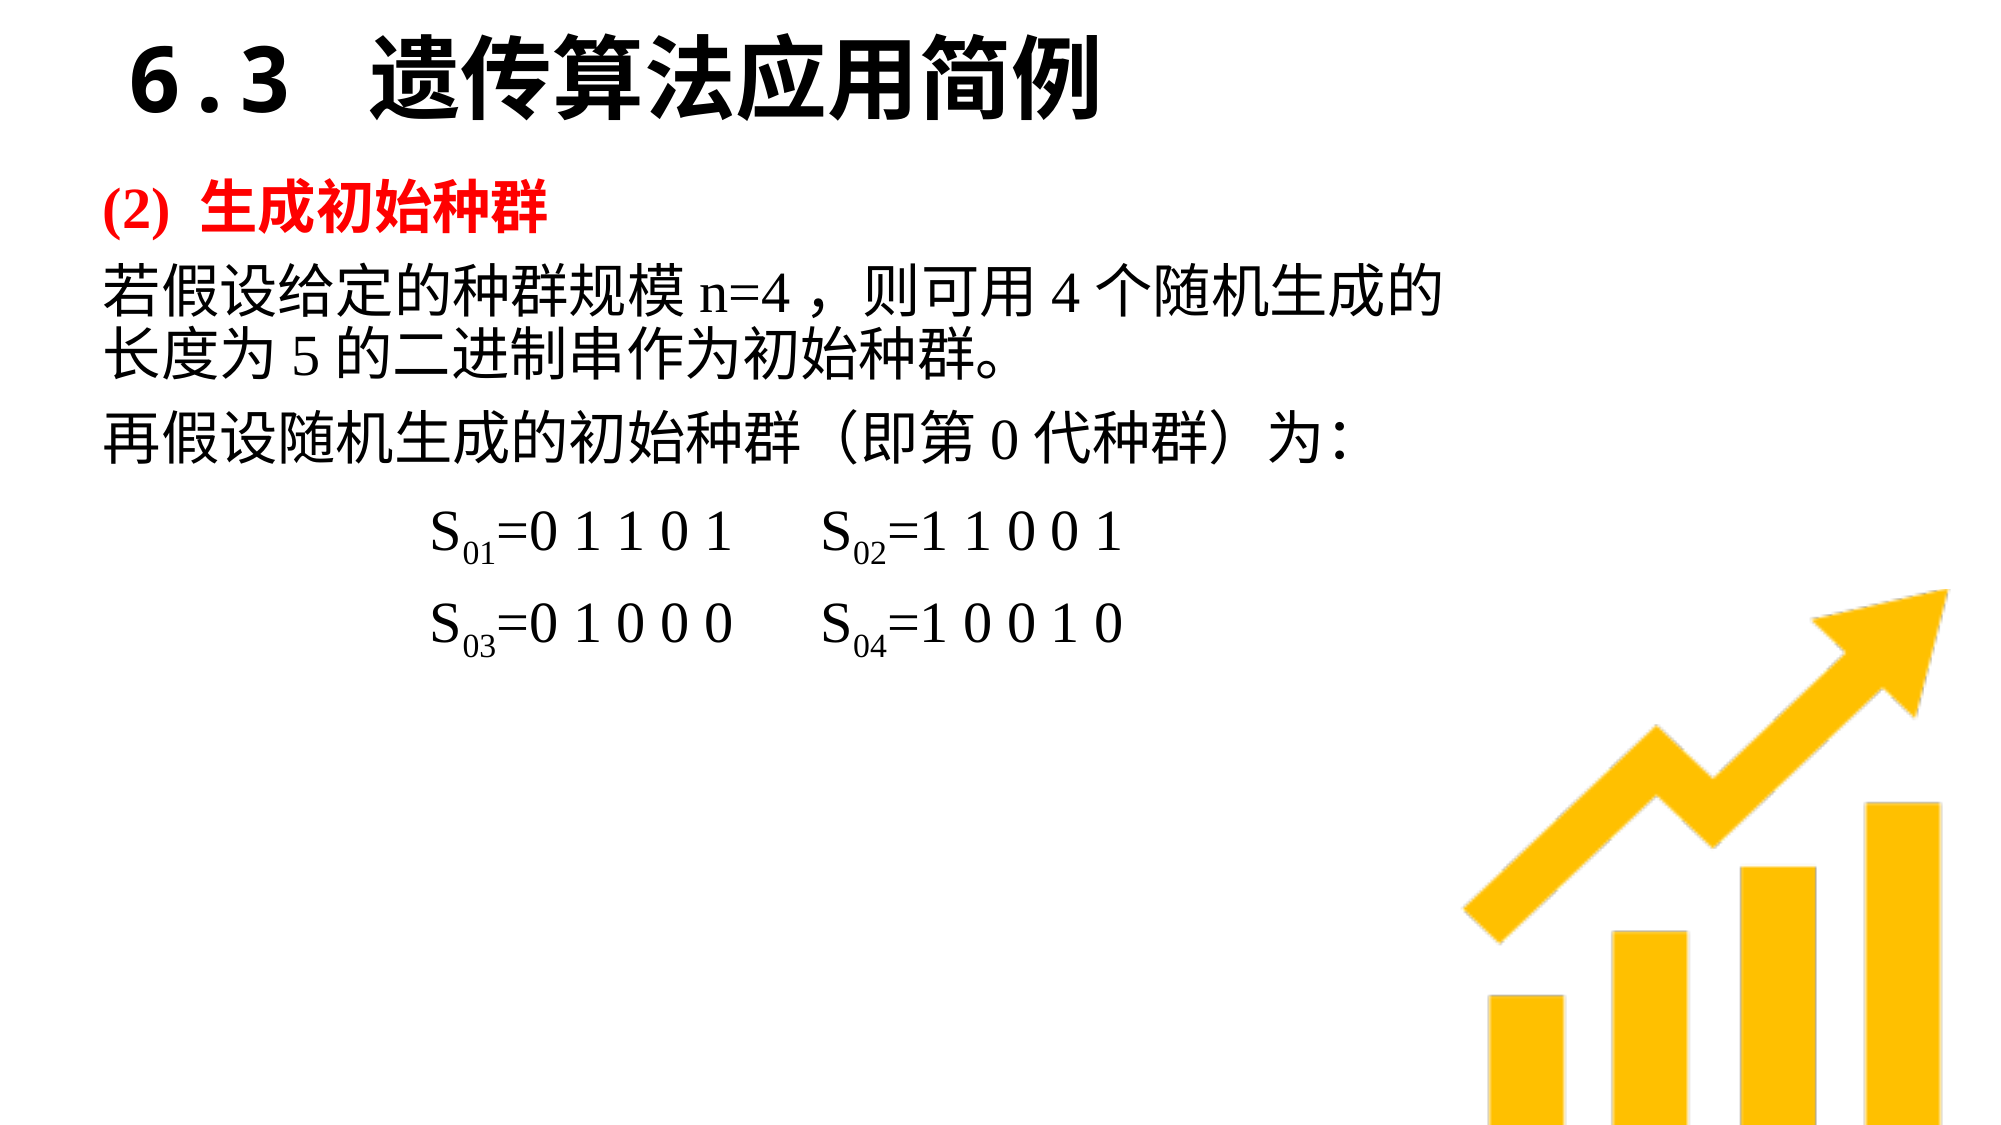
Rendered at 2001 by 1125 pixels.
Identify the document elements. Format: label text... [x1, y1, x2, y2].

picture [1438, 589, 1975, 1125]
text_box (2) 生成初始种群 若假设给定的种群规模n=4，则可用4个随机生成的长度为5的二进制串作为初始种群。 再假设随机生成的初始种群（即第0代种群）为： S01=0 1 1 0 1 S02=1 1 0 0 1 S03=0 1 0 0 0 S04=1 0 0 1 0 [88, 171, 1466, 866]
text_box 6.3 遗传算法应用简例 [112, 26, 1388, 171]
